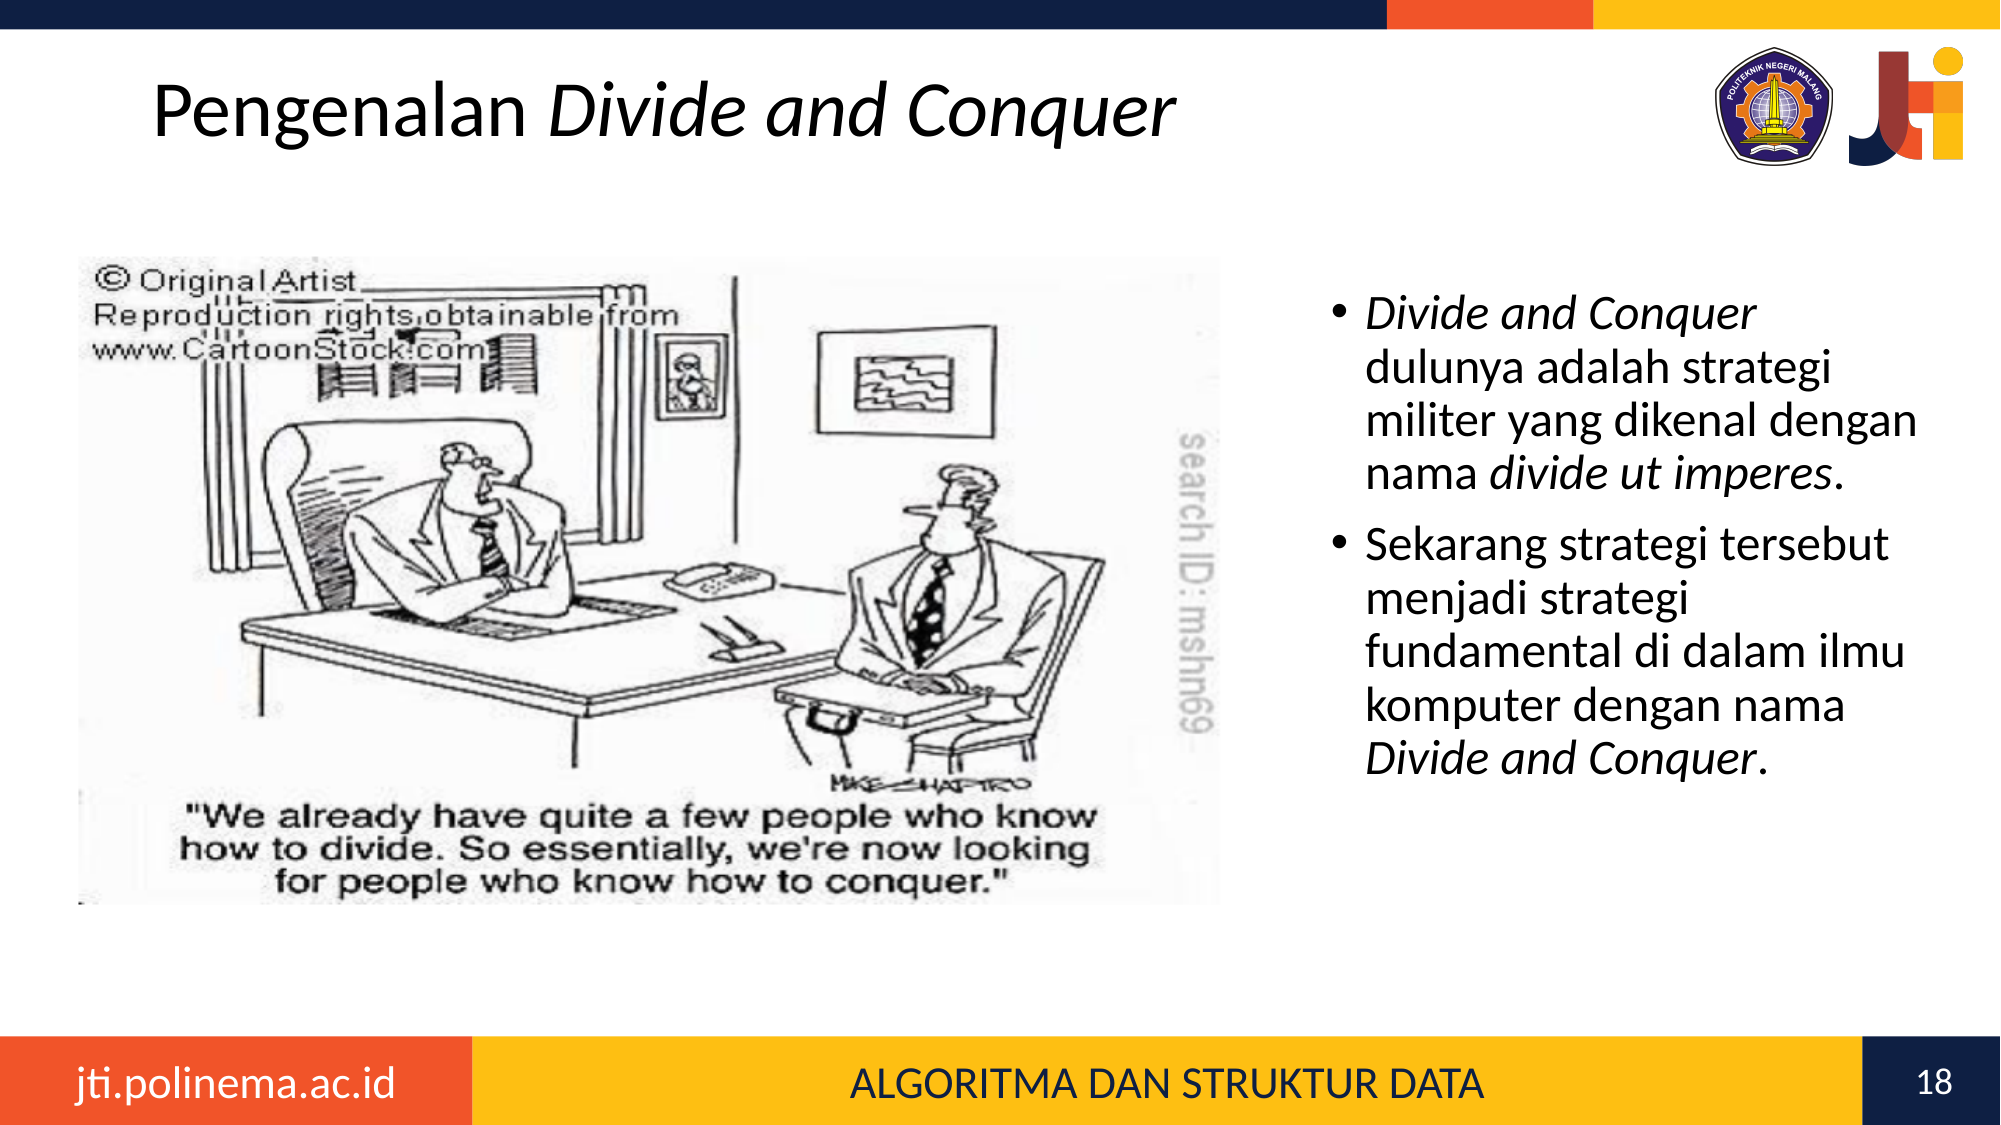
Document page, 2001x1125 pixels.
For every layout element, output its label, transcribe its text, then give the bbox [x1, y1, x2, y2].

title Pengenalan Divide and Conquer [137, 59, 1673, 161]
picture [1849, 47, 1963, 166]
list Divide and Conquer dulunya adalah strategi militer yang dikenal dengan nama divide ut imperes. Sekarang strategi tersebut menjadi strategi fundamental di dalam ilmu komputer dengan nama Divide and Conquer. [1315, 279, 1935, 846]
slide_number 18 [1888, 1049, 1980, 1110]
picture [76, 211, 1243, 914]
picture [1715, 47, 1833, 166]
